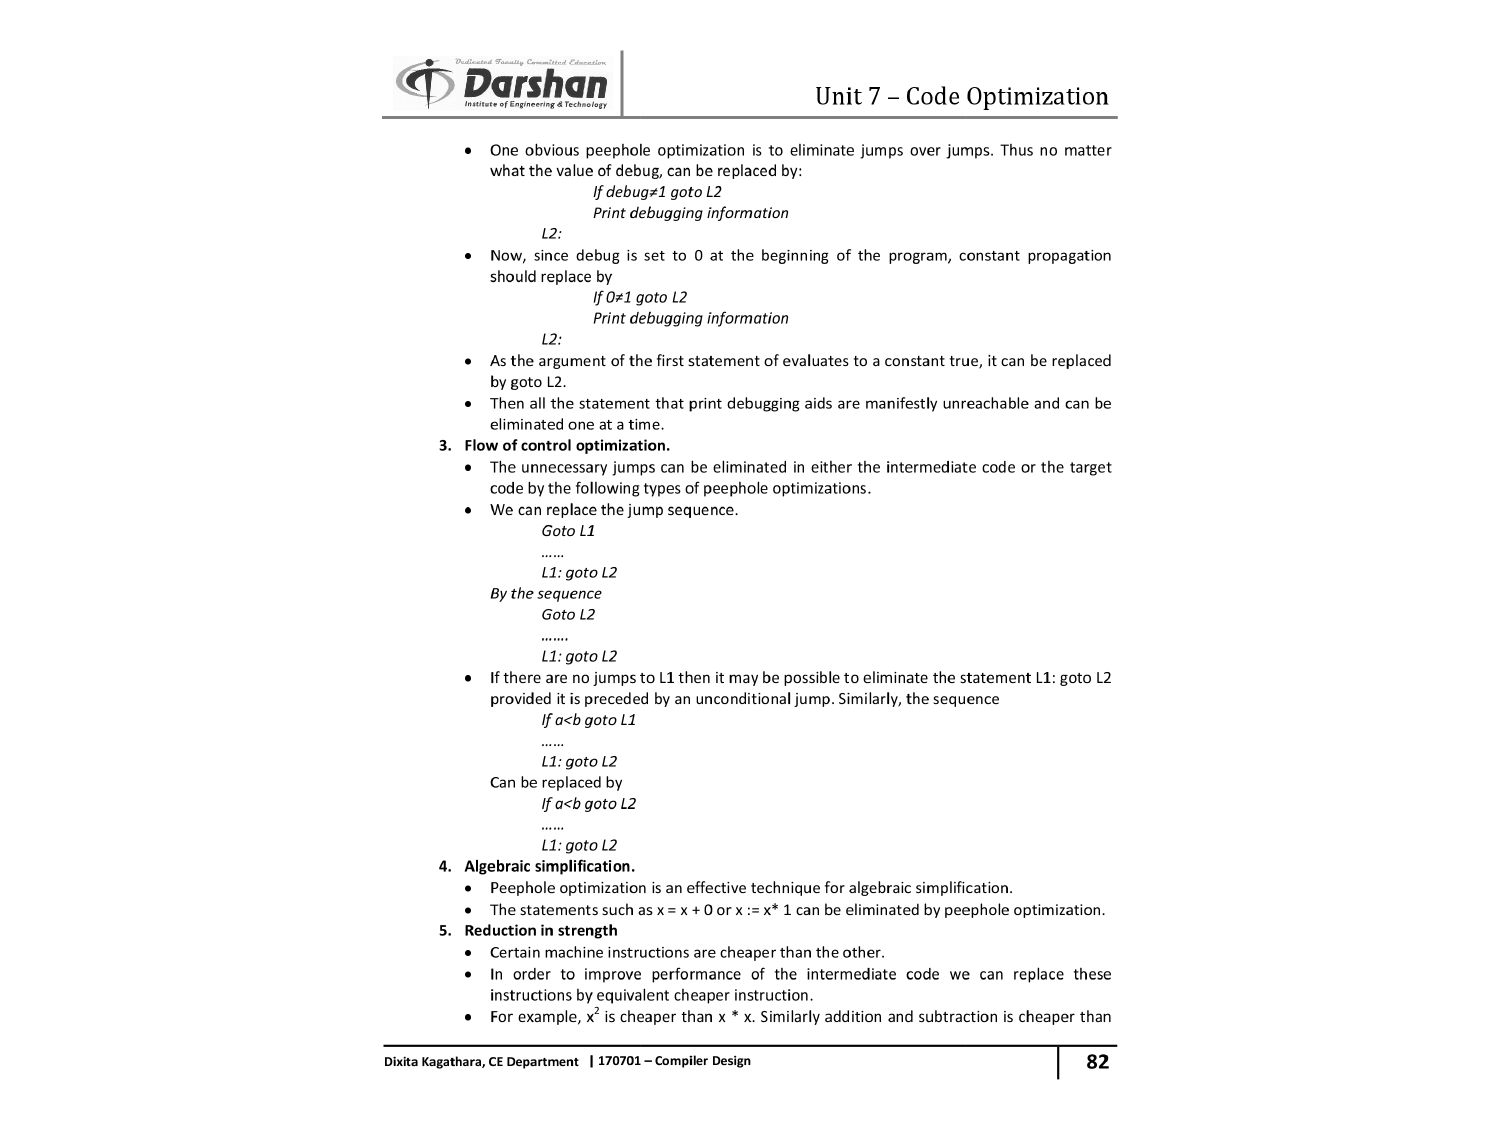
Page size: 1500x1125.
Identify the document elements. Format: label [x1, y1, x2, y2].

picture [313, 0, 1187, 1125]
